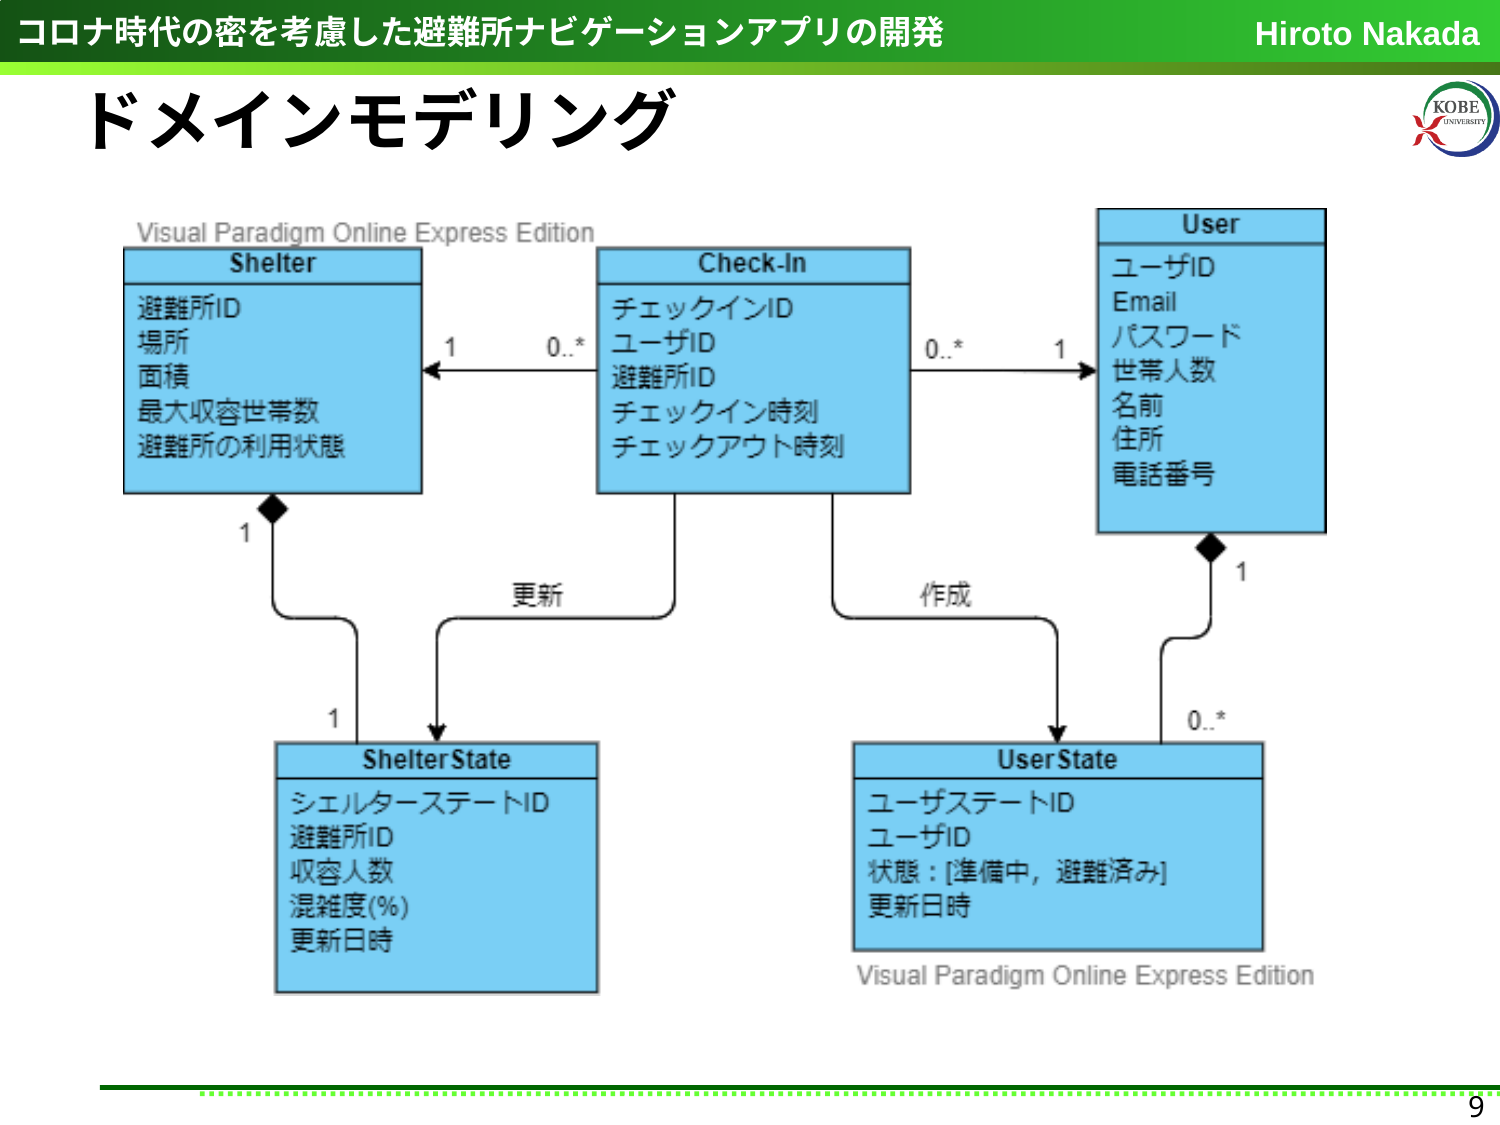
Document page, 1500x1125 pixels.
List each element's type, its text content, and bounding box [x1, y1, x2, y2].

picture [1412, 80, 1500, 157]
slide_number 9 [1187, 1081, 1500, 1125]
title ドメインモデリング [62, 75, 1350, 163]
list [123, 207, 1327, 997]
